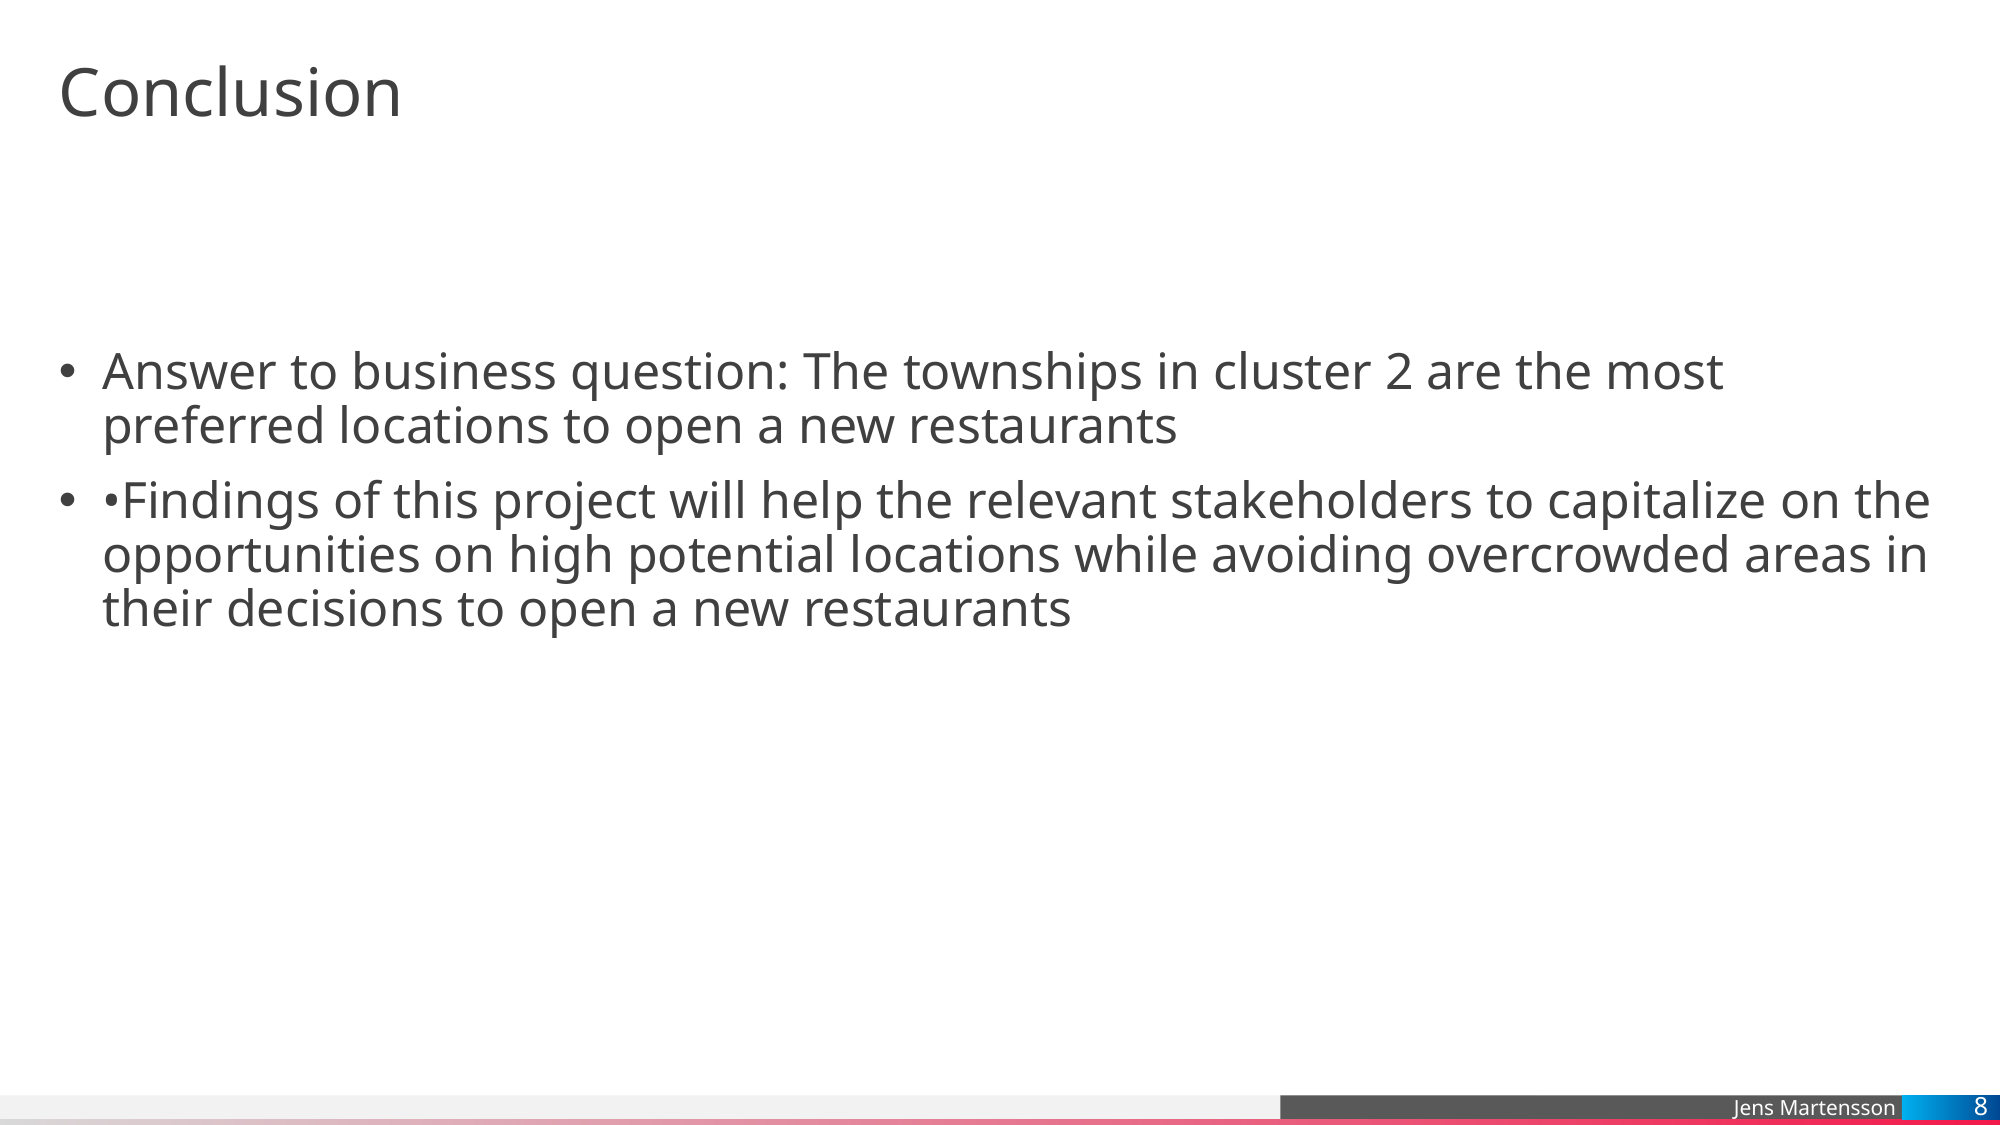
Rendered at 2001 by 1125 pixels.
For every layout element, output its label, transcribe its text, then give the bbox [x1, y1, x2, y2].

list Answer to business question: The townships in cluster 2 are the most preferred locations to open a new restaurants •Findings of this project will help the relevant stakeholders to capitalize on the opportunities on high potential locations while avoiding overcrowded areas in their decisions to open a new restaurants [59, 265, 1942, 1004]
slide_number 8 [1901, 1095, 2000, 1120]
title Conclusion [59, 59, 1942, 148]
